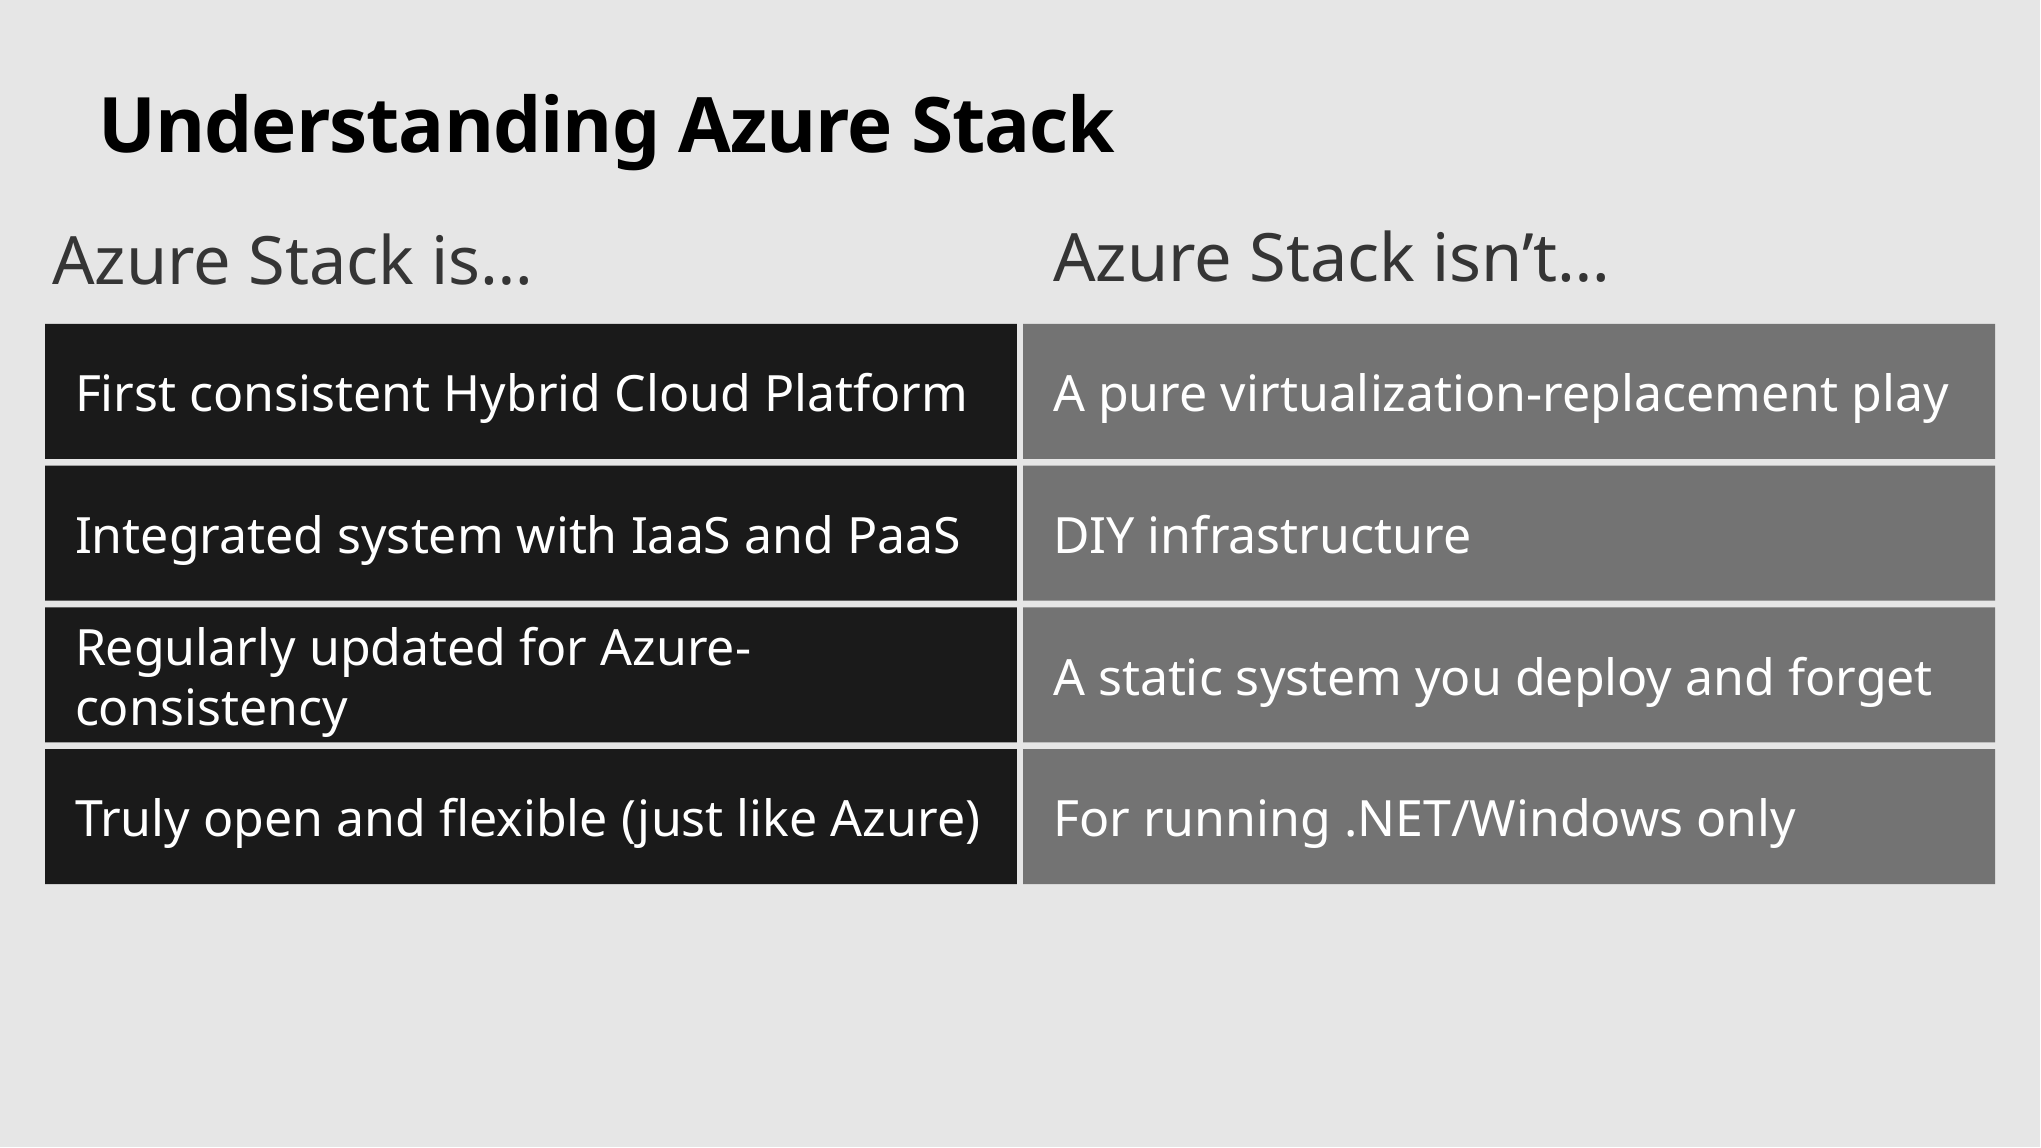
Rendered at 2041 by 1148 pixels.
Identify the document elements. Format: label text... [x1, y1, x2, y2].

text_box Azure Stack is… [22, 202, 995, 323]
text_box For running .NET/Windows only [1022, 748, 1996, 885]
text_box First consistent Hybrid Cloud Platform [44, 323, 1018, 460]
text_box Regularly updated for Azure-consistency [44, 607, 1018, 743]
text_box A pure virtualization-replacement play [1022, 323, 1996, 460]
text_box DIY infrastructure [1022, 465, 1996, 601]
text_box Truly open and flexible (just like Azure) [44, 748, 1018, 885]
text_box A static system you deploy and forget [1022, 607, 1996, 743]
text_box Integrated system with IaaS and PaaS [44, 465, 1018, 601]
text_box [45, 48, 1996, 199]
title Understanding Azure Stack [98, 76, 1943, 170]
text_box Azure Stack isn’t… [1023, 199, 1996, 320]
